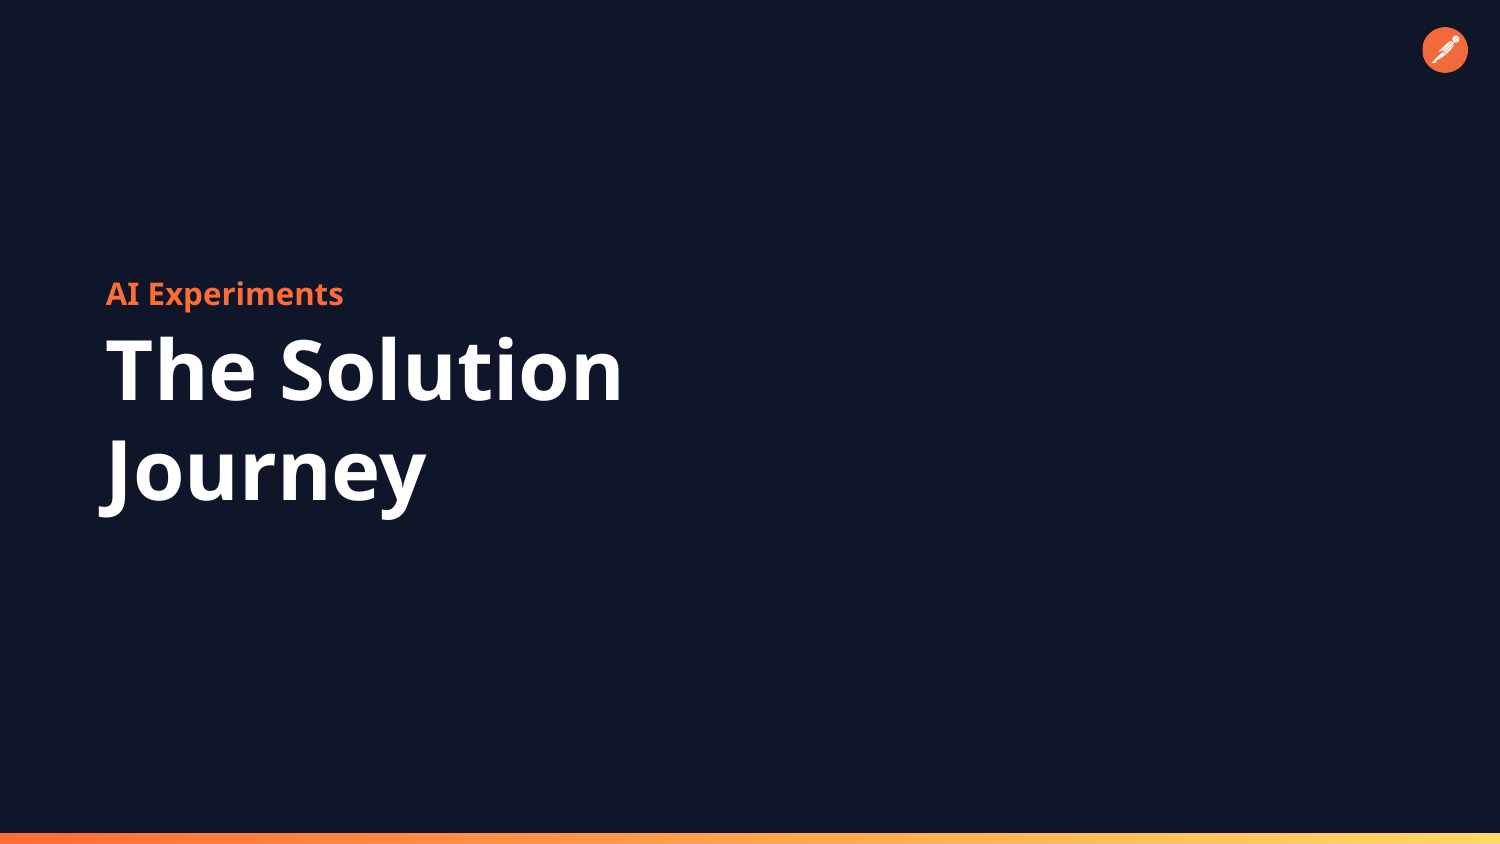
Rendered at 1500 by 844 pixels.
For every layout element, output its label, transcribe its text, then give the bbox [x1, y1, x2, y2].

title AI Experiments [90, 259, 607, 313]
title The Solution Journey [90, 301, 750, 542]
picture [1422, 27, 1472, 73]
